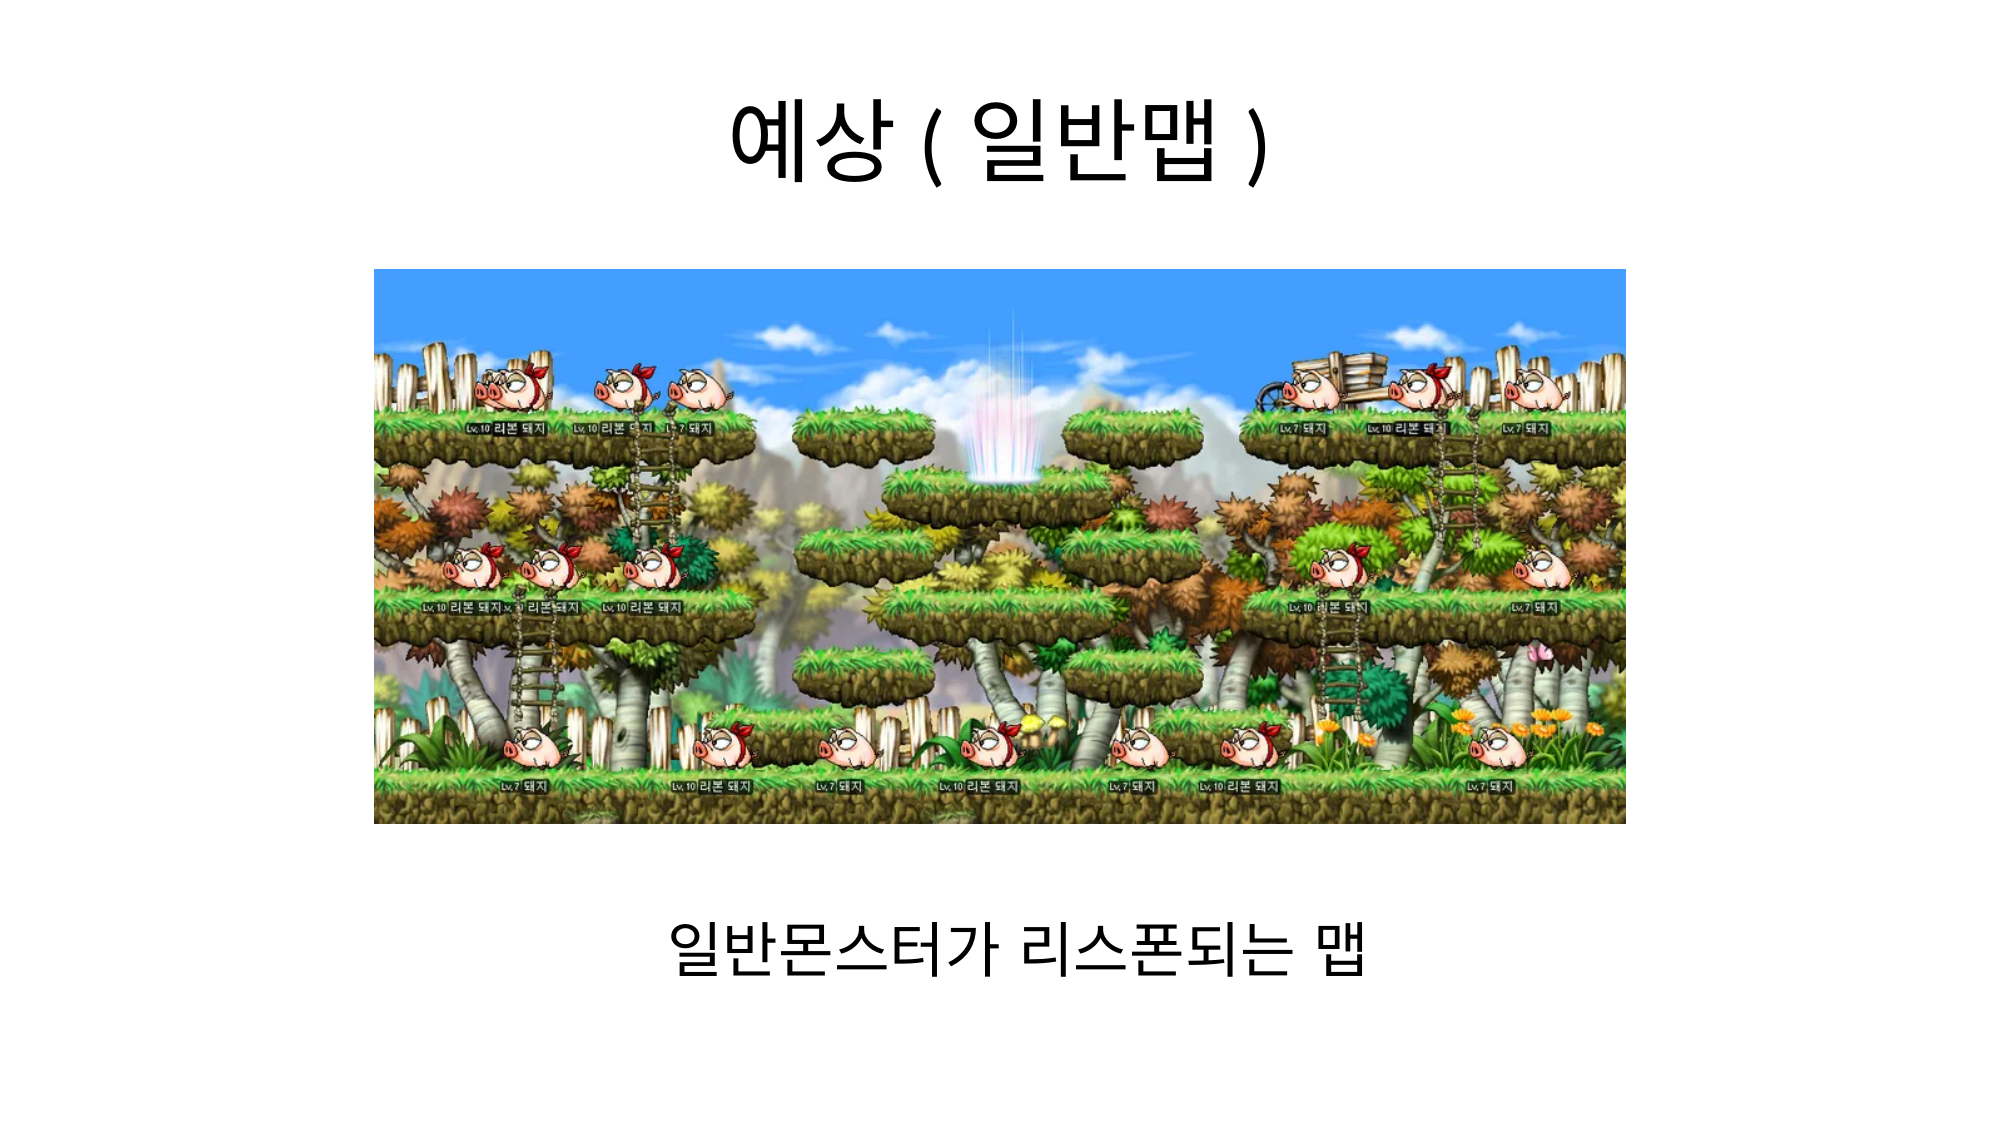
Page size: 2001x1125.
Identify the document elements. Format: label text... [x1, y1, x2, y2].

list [374, 269, 1626, 824]
text_box 일반몬스터가 리스폰되는 맵 [652, 904, 1440, 993]
title 예상(일반맵) [99, 45, 1900, 233]
